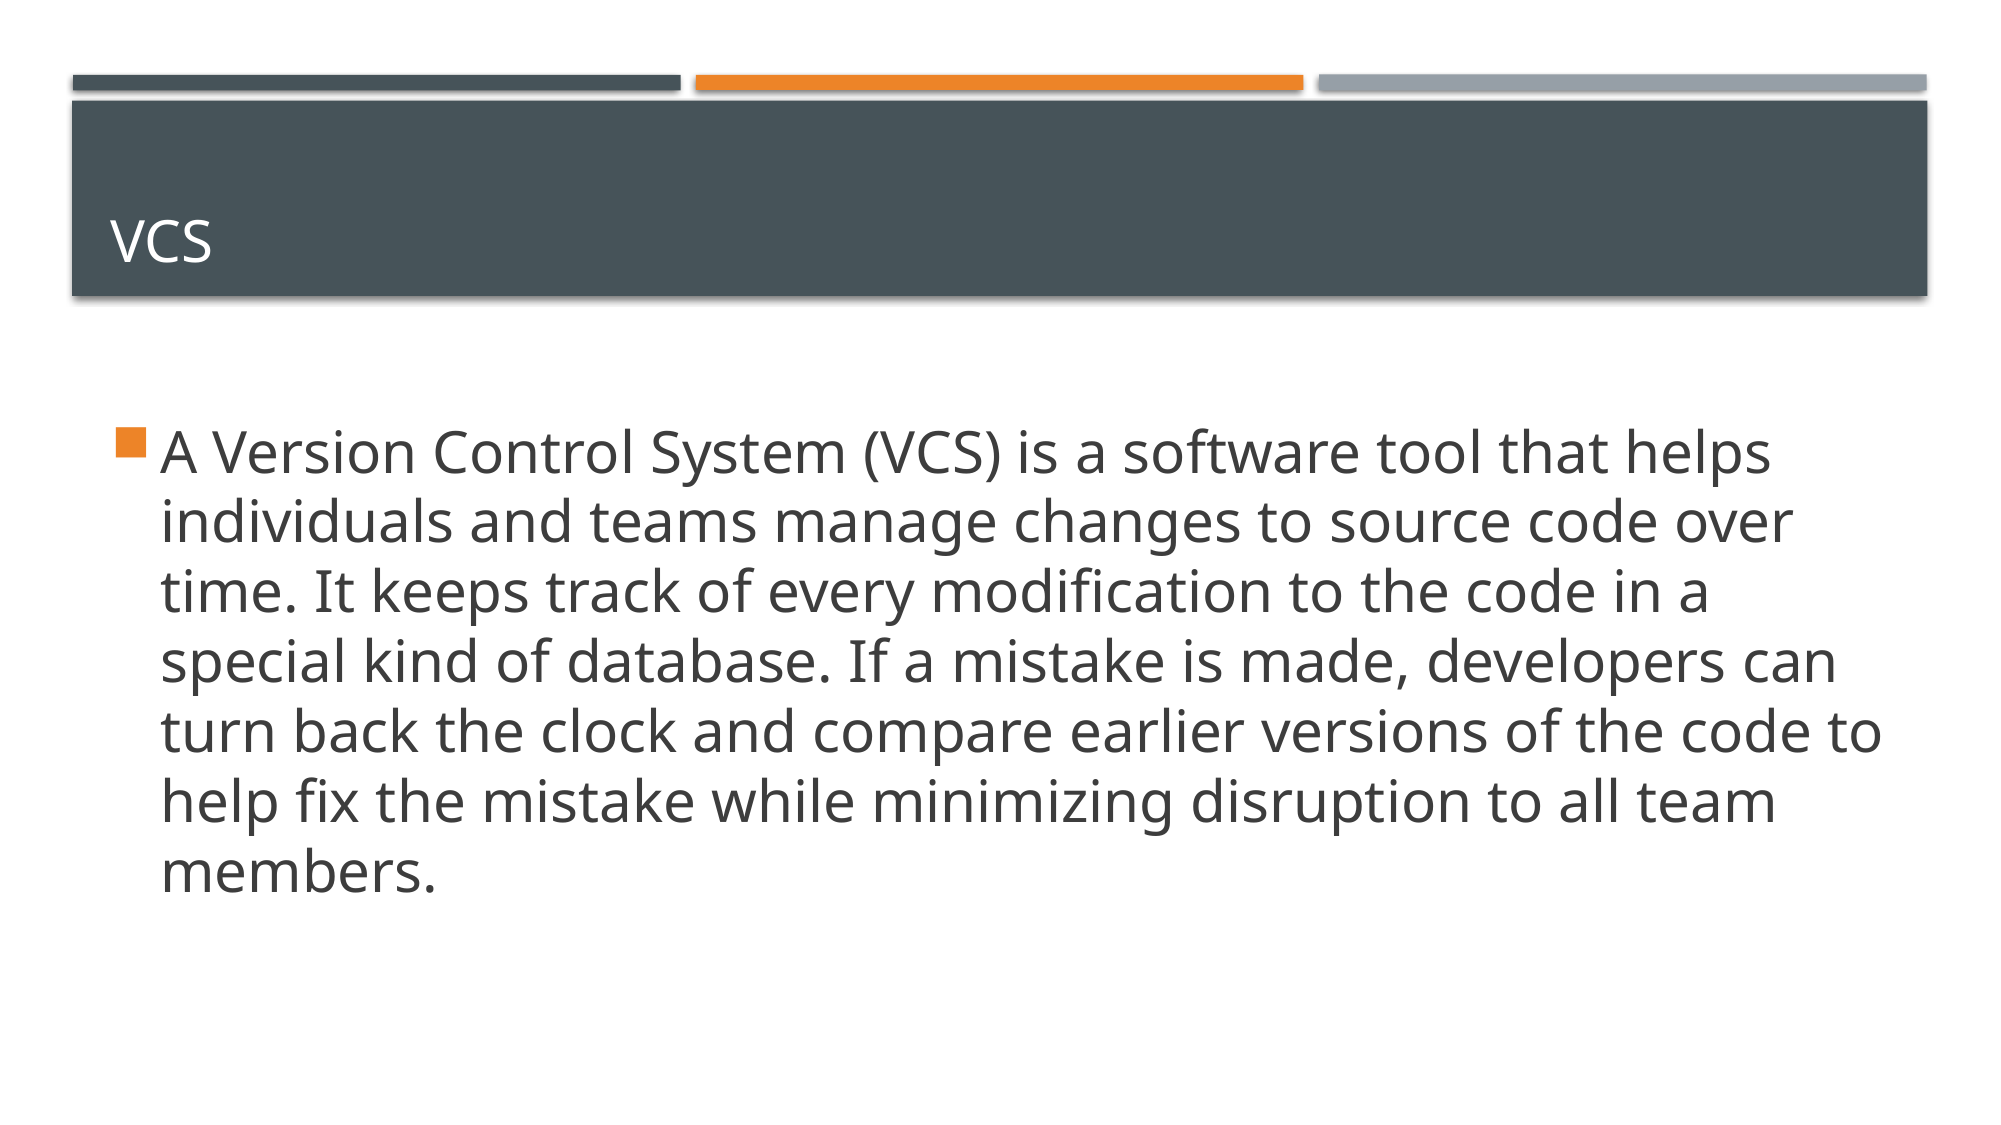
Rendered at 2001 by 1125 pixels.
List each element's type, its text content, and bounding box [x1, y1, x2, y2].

list A Version Control System (VCS) is a software tool that helps individuals and teams manage changes to source code over time. It keeps track of every modification to the code in a special kind of database. If a mistake is made, developers can turn back the clock and compare earlier versions of the code to help fix the mistake while minimizing disruption to all team members. [95, 357, 1905, 962]
title VCS [95, 115, 1905, 282]
